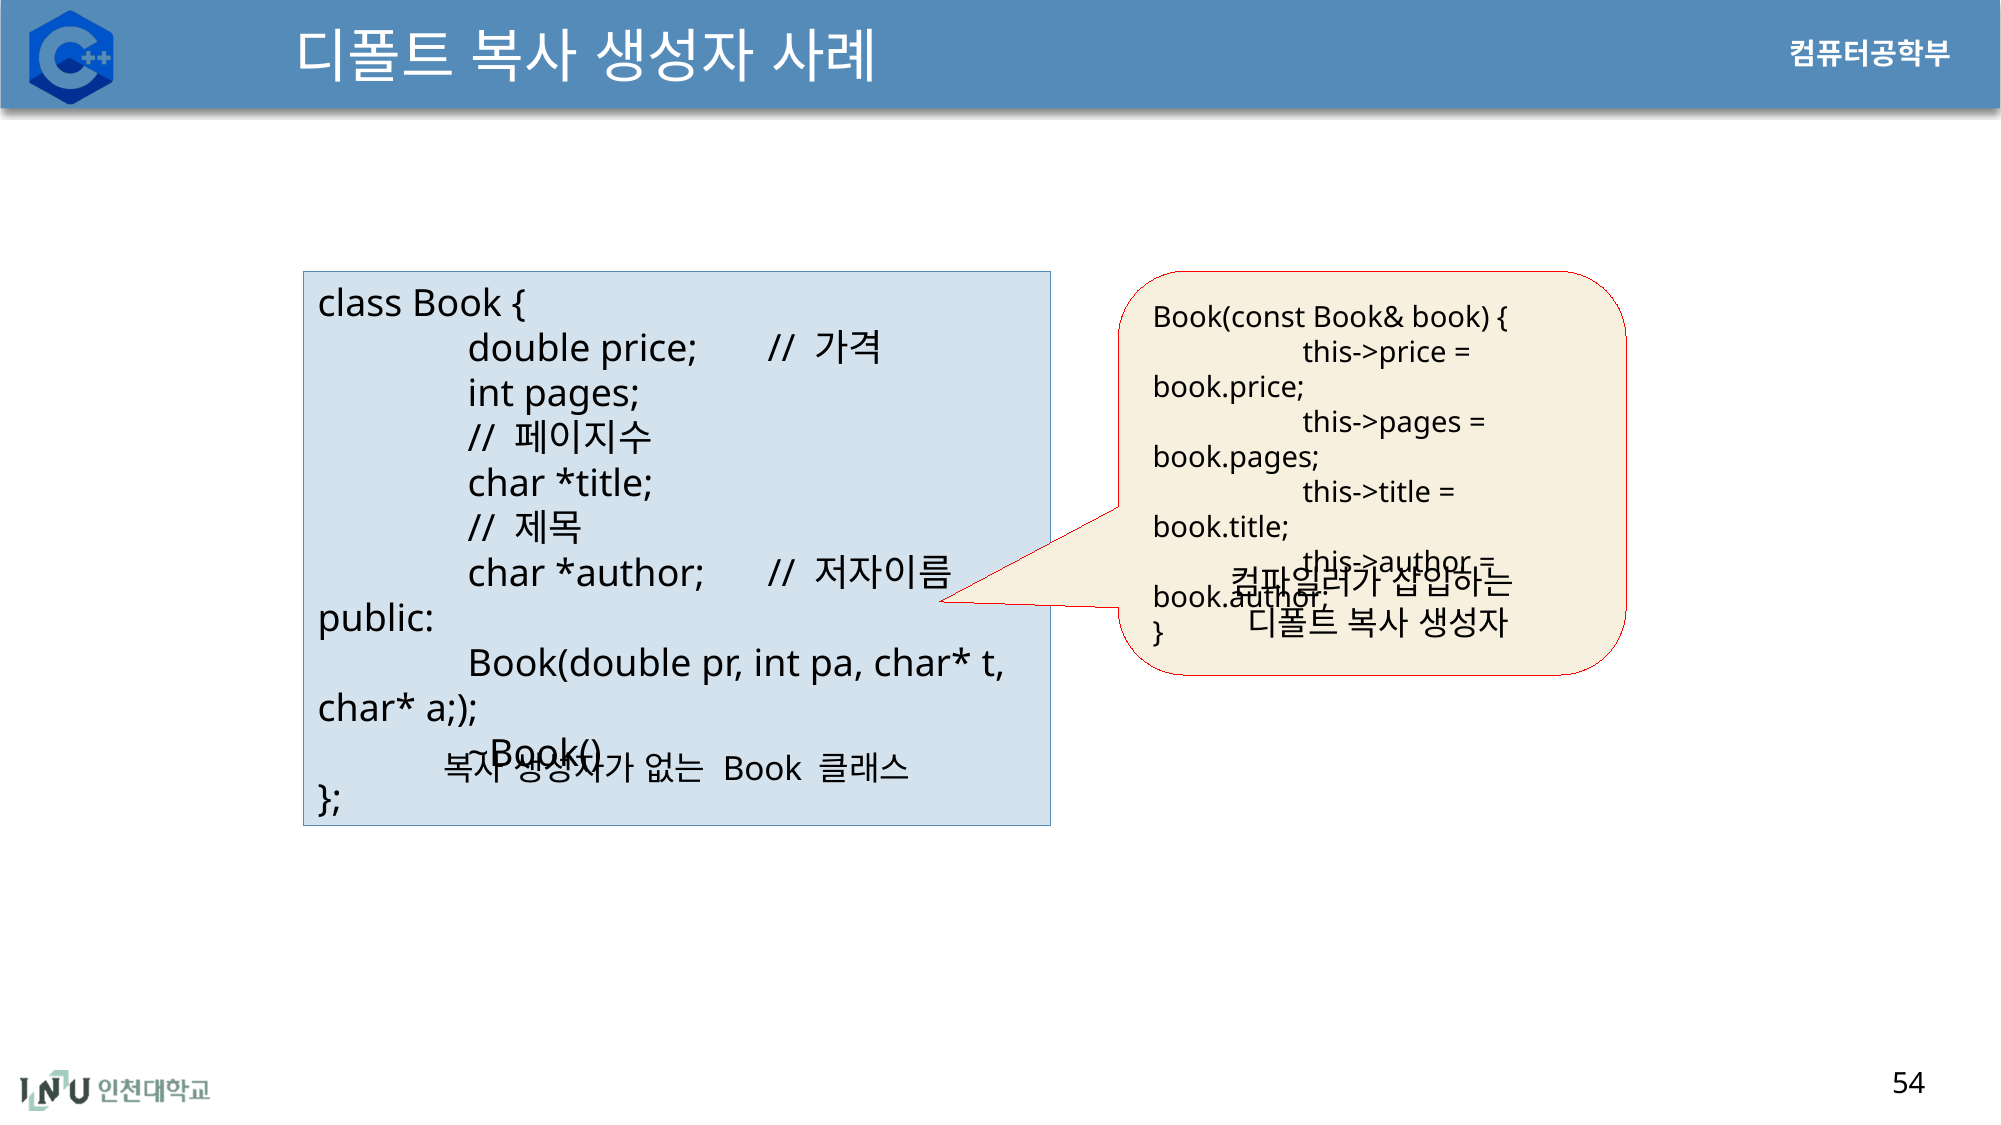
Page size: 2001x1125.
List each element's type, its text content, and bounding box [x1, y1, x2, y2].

picture [19, 0, 125, 116]
text_box class Book { double price; // 가격 int pages; // 페이지수 char *title; // 제목 char *author; // 저자이름 public: Book(double pr, int pa, char* t, char* a;); ~Book() }; [303, 271, 1051, 826]
text_box 복사 생성자가 없는 Book 클래스 [428, 739, 926, 795]
title 디폴트 복사 생성자 사례 [279, 7, 1390, 102]
text_box Book(const Book& book) { this->price = book.price; this->pages = book.pages; this->title = book.title; this->author = book.author; } [939, 271, 1627, 676]
text_box 컴파일러가 삽입하는 디폴트 복사 생성자 [1215, 554, 1529, 649]
